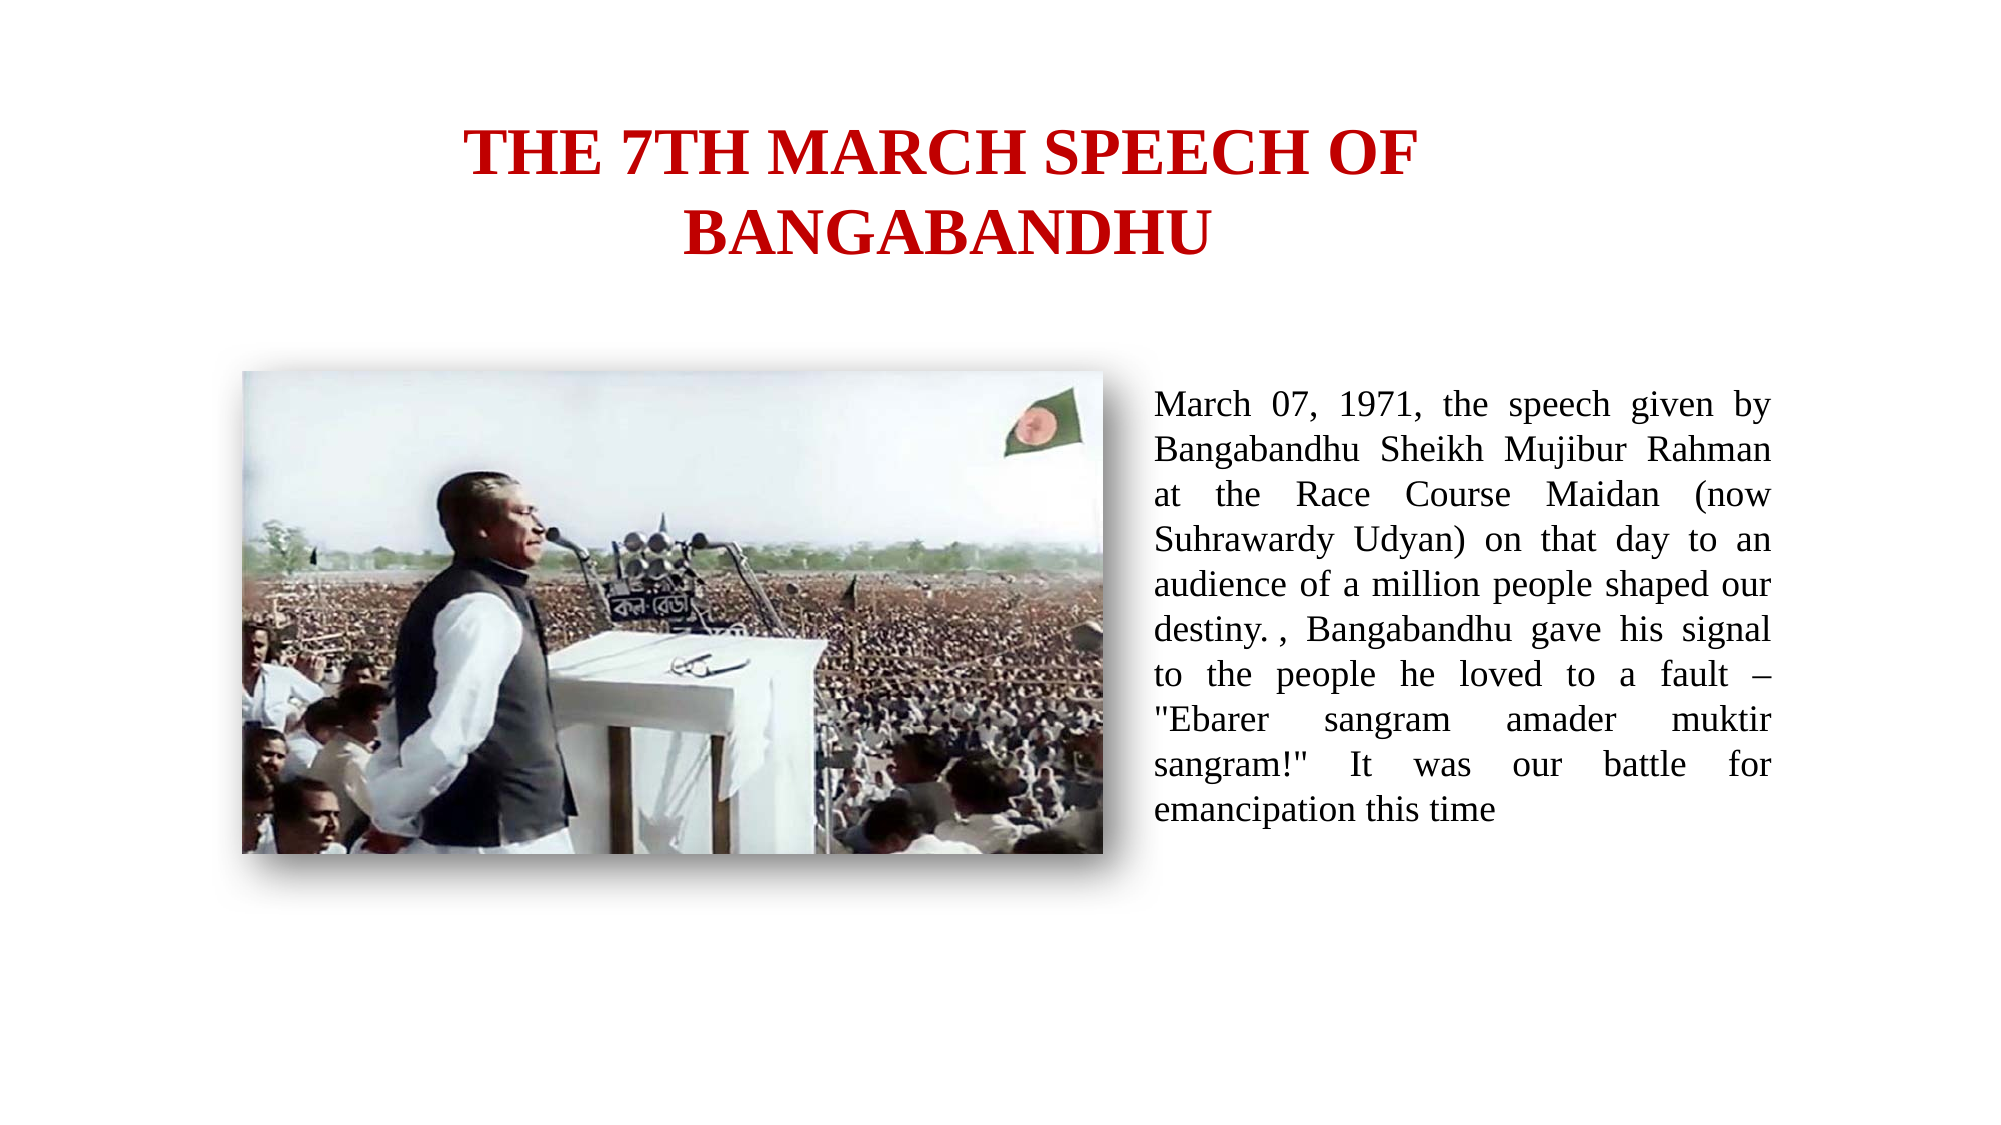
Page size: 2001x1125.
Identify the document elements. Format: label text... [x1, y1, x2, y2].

list March 07, 1971, the speech given by Bangabandhu Sheikh Mujibur Rahman at the Race Course Maidan (now Suhrawardy Udyan) on that day to an audience of a million people shaped our destiny. , Bangabandhu gave his signal to the people he loved to a fault – "Ebarer sangram amader muktir sangram!" It was our battle for emancipation this time [1138, 371, 1788, 854]
title THE 7TH MARCH SPEECH OF BANGABANDHU [111, 99, 1788, 317]
picture [241, 371, 1104, 854]
